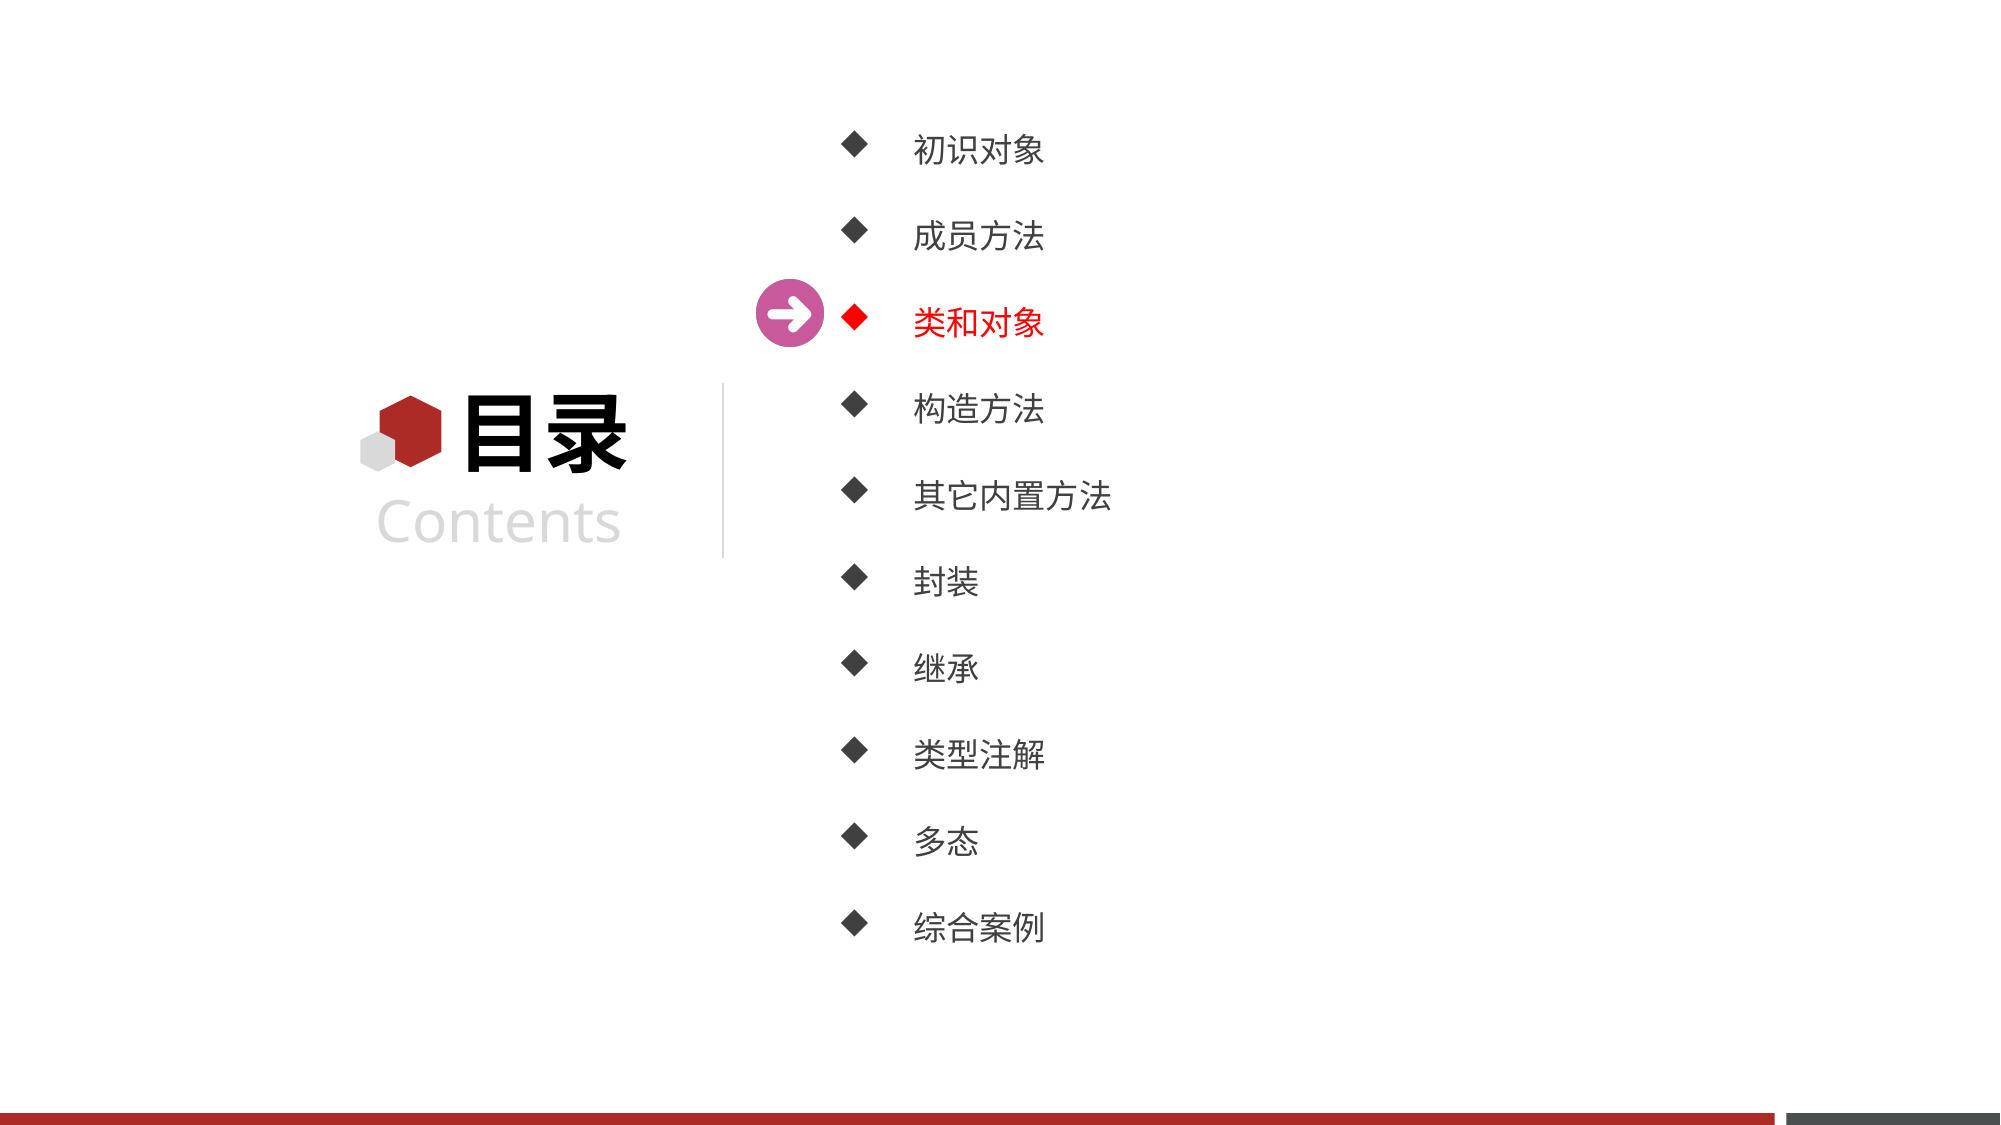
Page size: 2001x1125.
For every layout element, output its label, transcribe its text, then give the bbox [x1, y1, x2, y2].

list 初识对象 成员方法 类和对象 构造方法 其它内置方法 封装 继承 类型注解 多态 综合案例 [823, 168, 1804, 868]
picture [755, 279, 824, 347]
